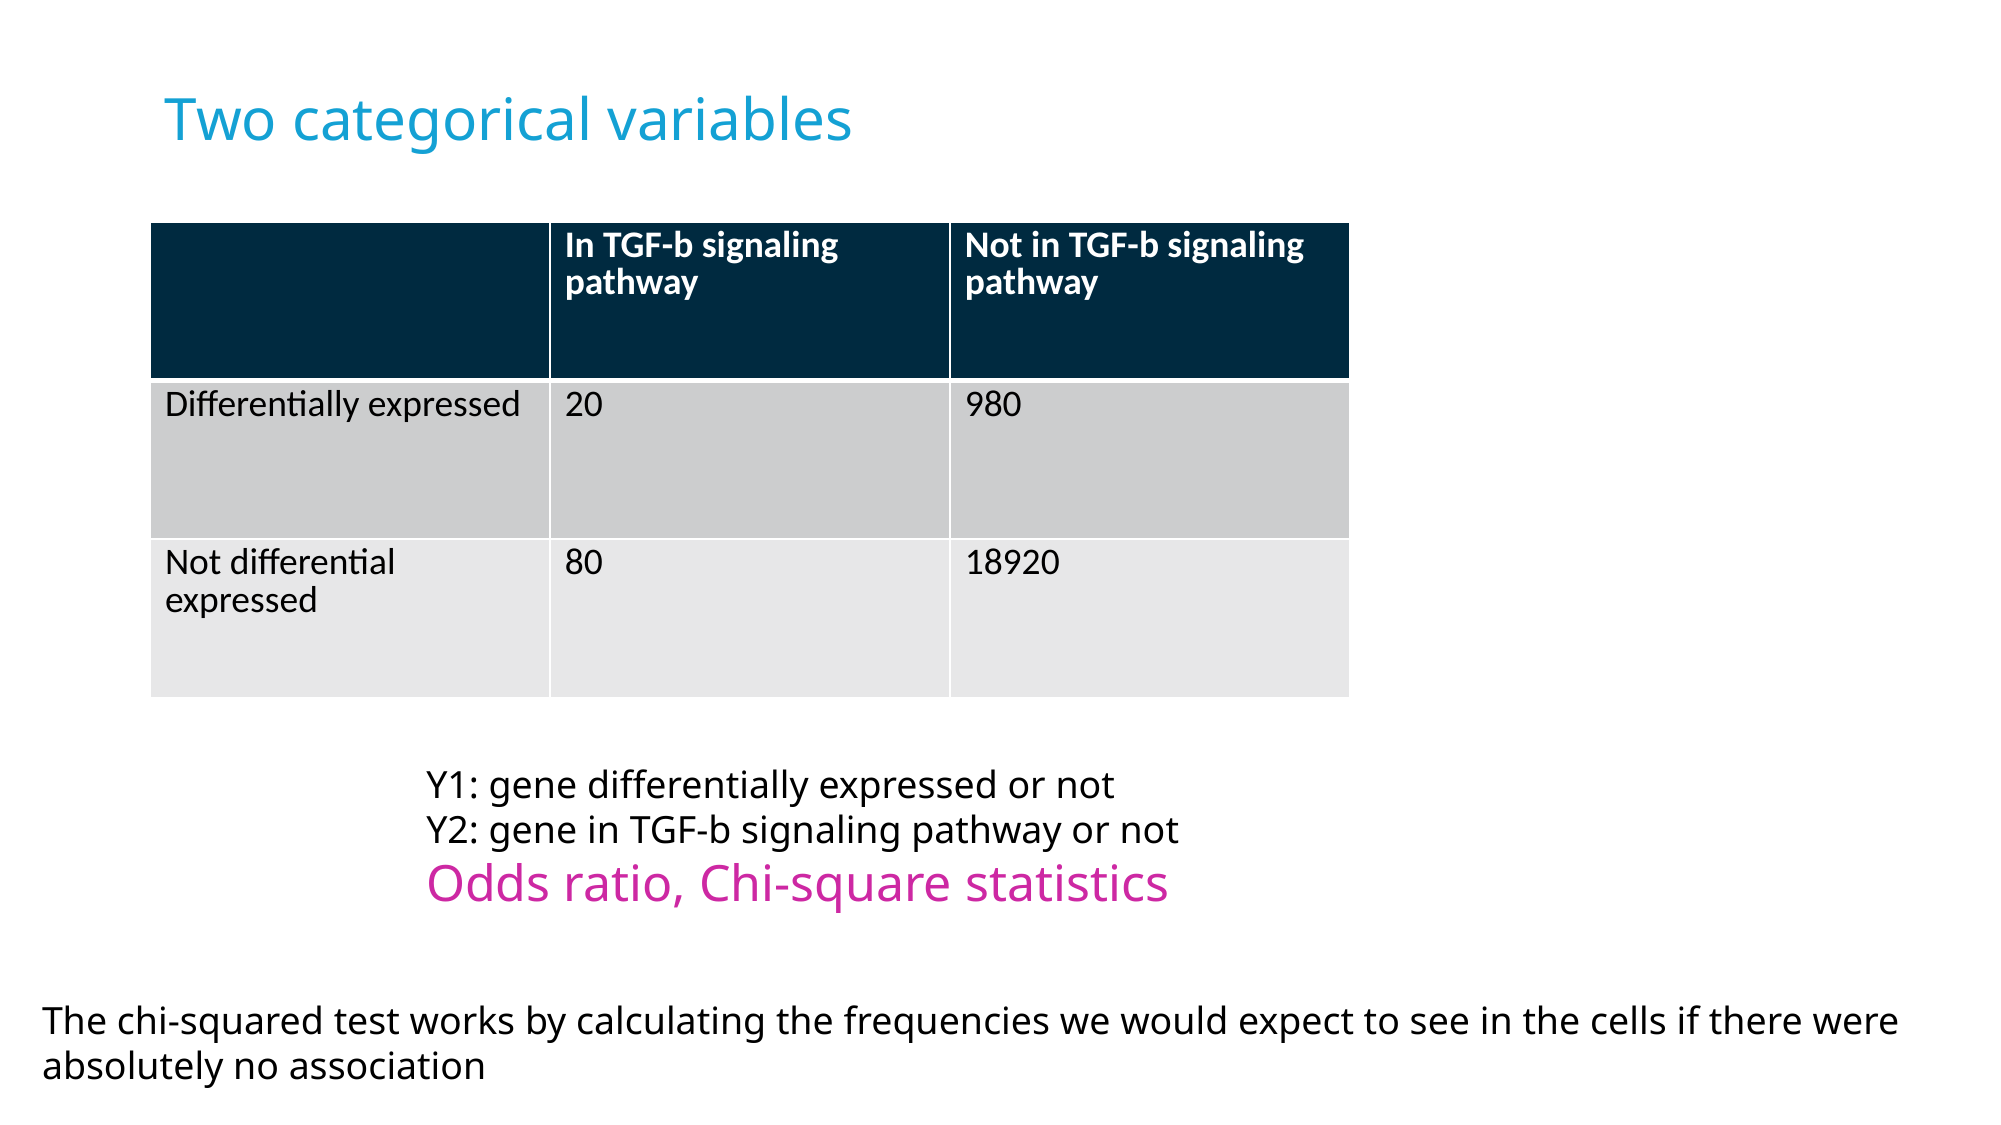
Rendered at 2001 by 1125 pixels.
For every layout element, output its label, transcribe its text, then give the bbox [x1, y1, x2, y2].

table_cell 18920 [951, 540, 1349, 697]
table_cell 980 [951, 383, 1349, 538]
table_cell Not differential expressed [151, 540, 549, 697]
text_box Two categorical variables [149, 82, 1350, 221]
text_box Y1: gene differentially expressed or not Y2: gene in TGF-b signaling pathway or not Odds ratio, Chi-square statistics [411, 753, 1195, 919]
table_header In TGF-b signaling pathway [551, 223, 949, 378]
table_cell 80 [551, 540, 949, 697]
table_cell Differentially expressed [151, 383, 549, 538]
text_box The chi-squared test works by calculating the frequencies we would expect to see in the cells if there were absolutely no association [27, 989, 1926, 1095]
table_cell 20 [551, 383, 949, 538]
table_header [151, 223, 549, 378]
table_header Not in TGF-b signaling pathway [951, 223, 1349, 378]
